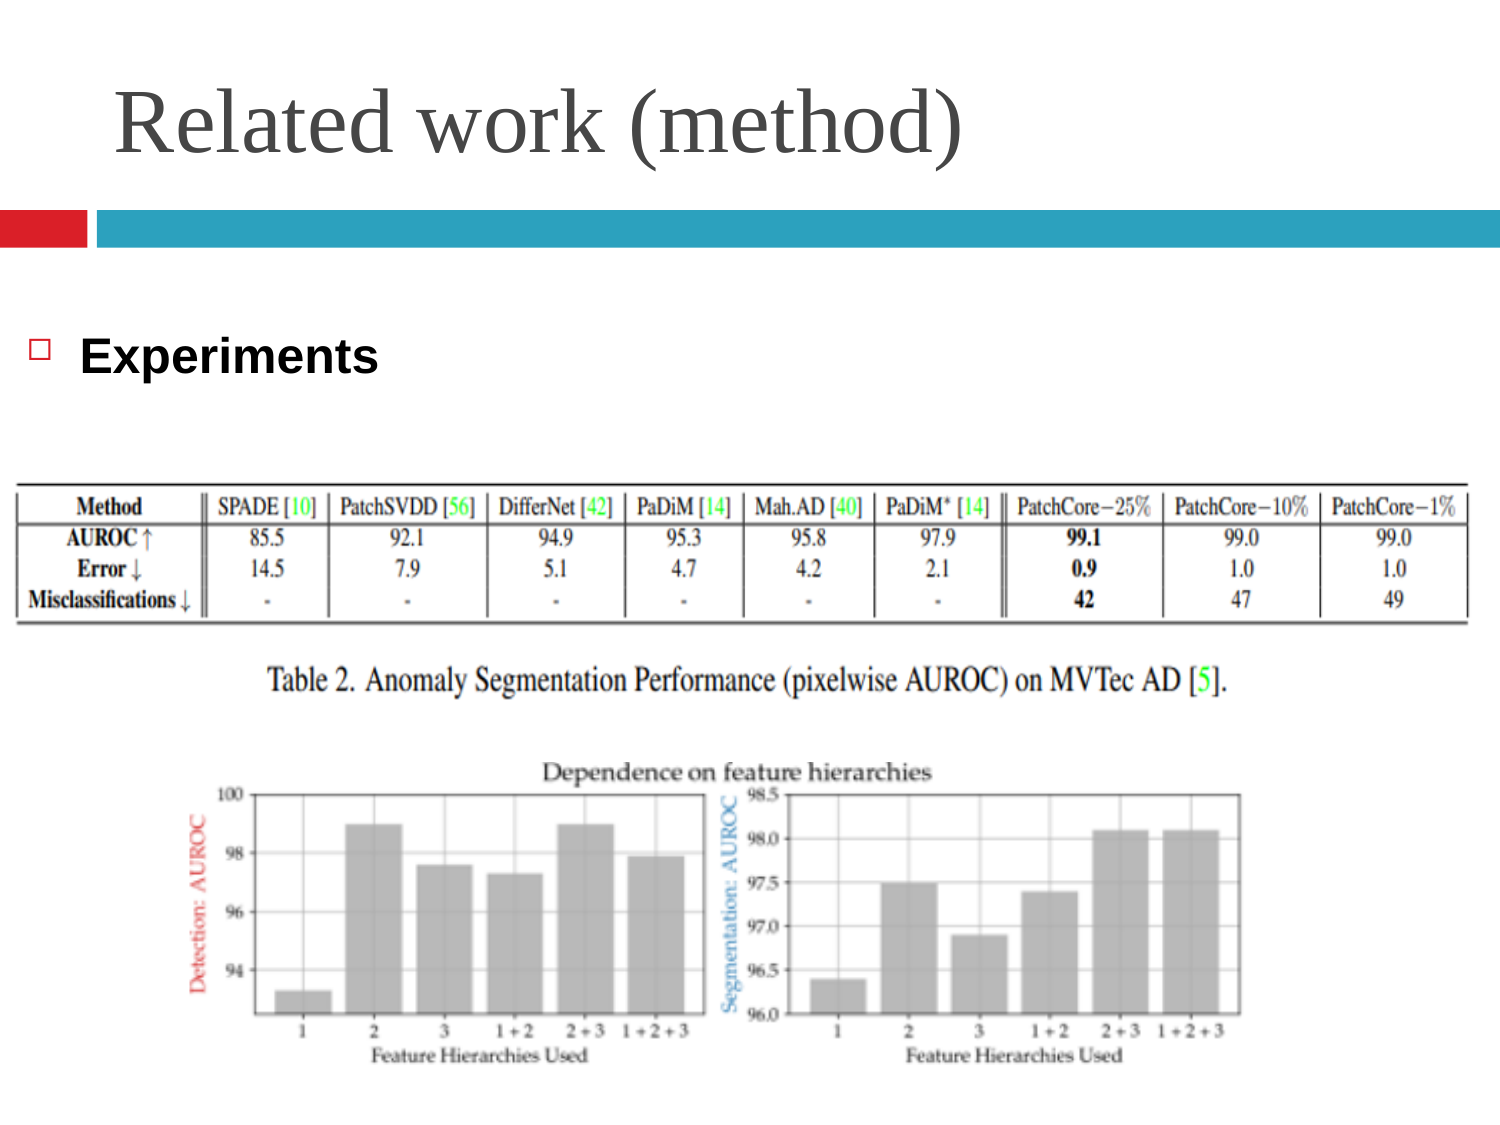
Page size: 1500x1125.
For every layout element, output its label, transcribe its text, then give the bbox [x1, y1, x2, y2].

text_box Experiments [24, 321, 1500, 384]
picture [174, 762, 1281, 1080]
text_box Related work (method) [111, 58, 984, 171]
picture [5, 474, 1500, 711]
